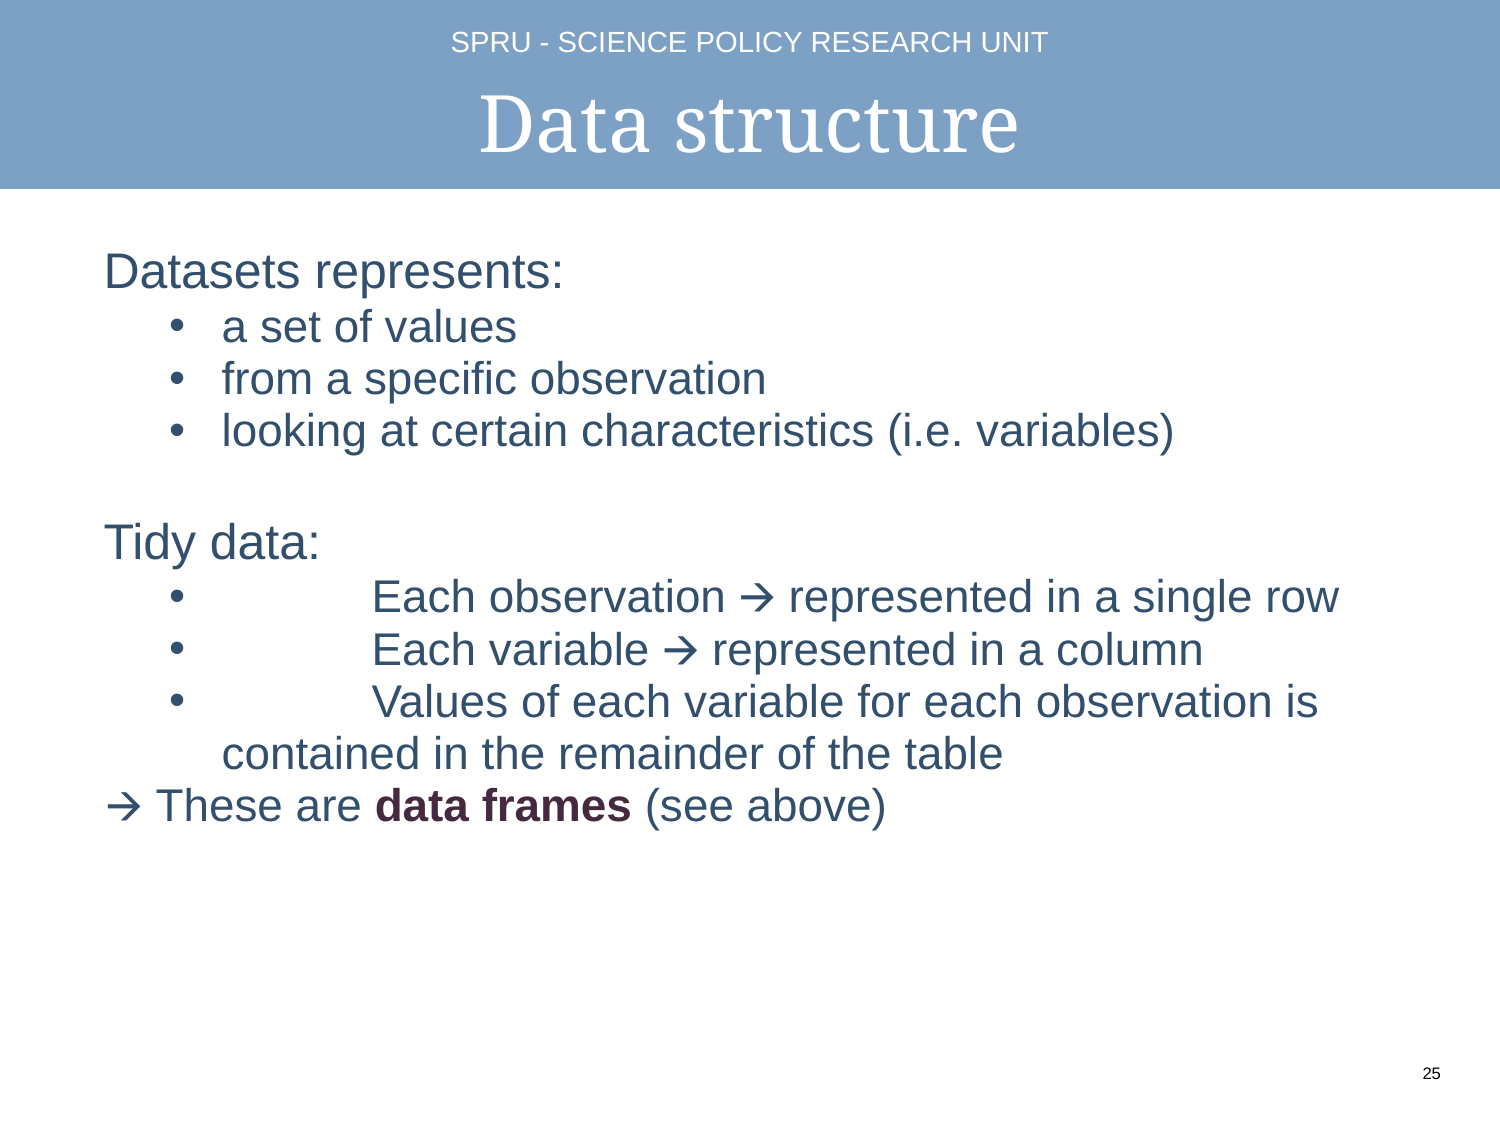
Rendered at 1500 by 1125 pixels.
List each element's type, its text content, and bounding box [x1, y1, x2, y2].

title Data structure [59, 68, 1441, 185]
list Datasets represents: a set of values from a specific observation looking at certain characteristics (i.e. variables) Tidy data: Each observation 🡪 represented in a single row Each variable 🡪 represented in a column Values of each variable for each observation is contained in the remainder of the table 🡪 These are data frames (see above) [103, 243, 1397, 927]
